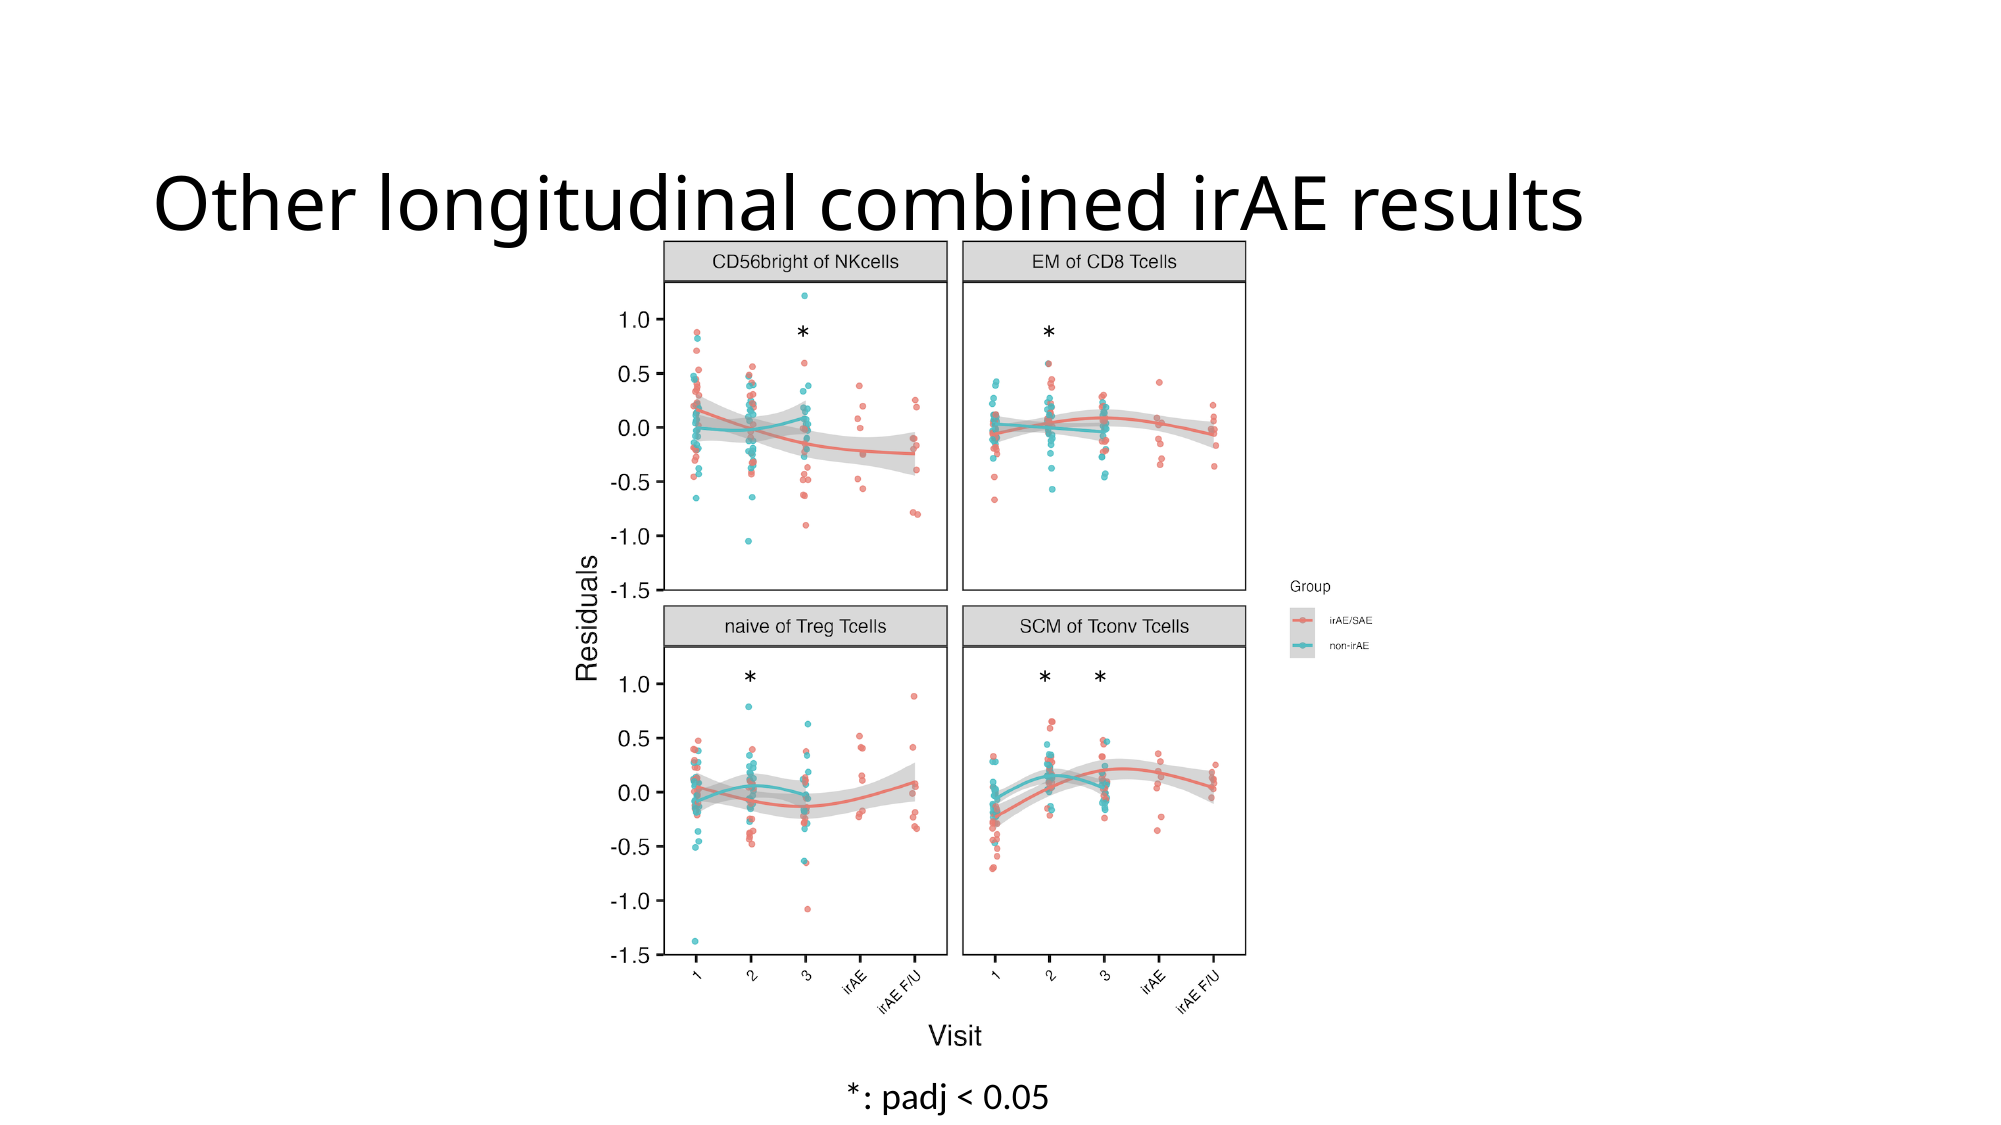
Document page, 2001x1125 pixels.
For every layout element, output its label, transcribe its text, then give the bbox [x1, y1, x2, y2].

text_box *: padj < 0.05 [829, 1064, 1066, 1125]
title Other longitudinal combined irAE results [137, 97, 1843, 315]
picture [568, 231, 1382, 1057]
